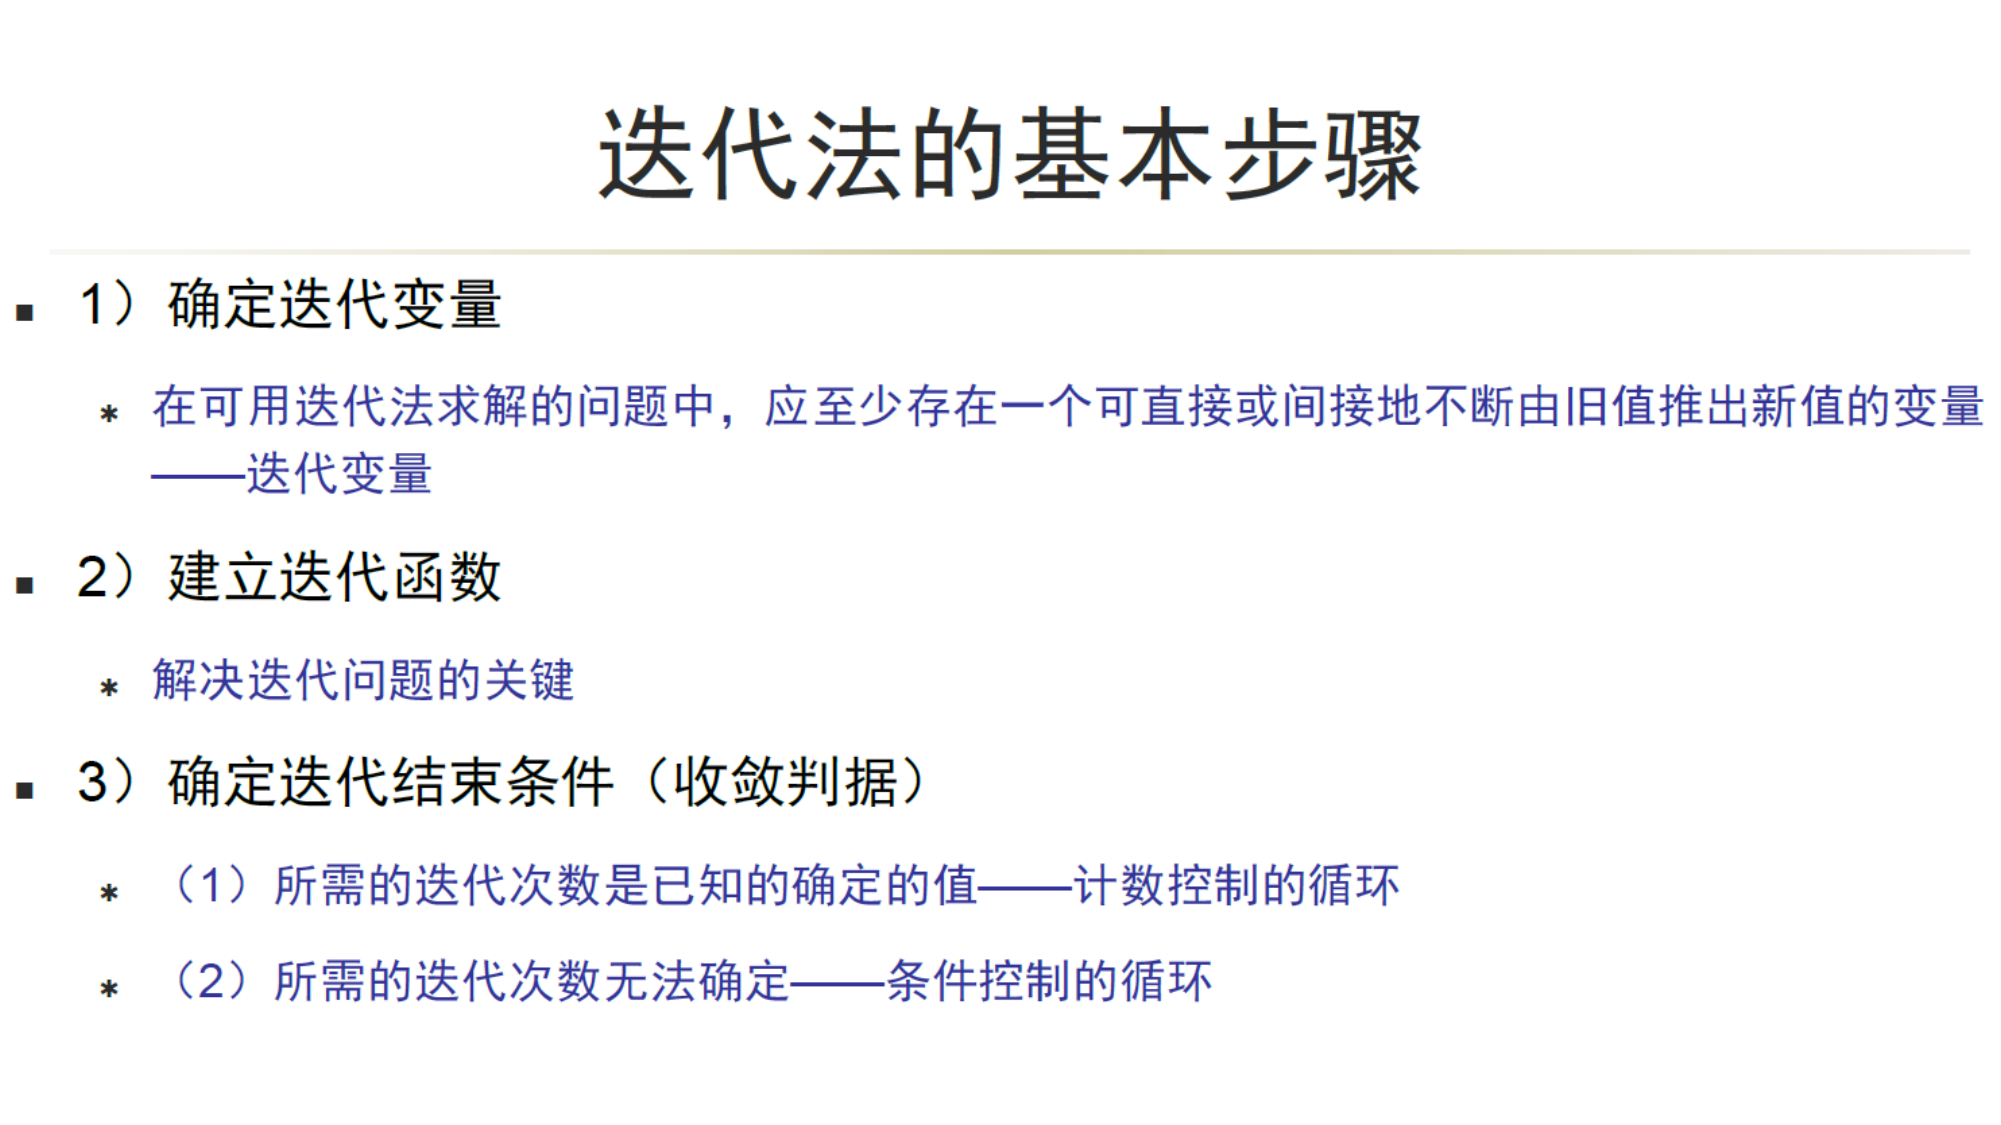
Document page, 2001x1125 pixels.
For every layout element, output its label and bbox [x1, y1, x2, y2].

picture [0, 74, 2000, 1051]
